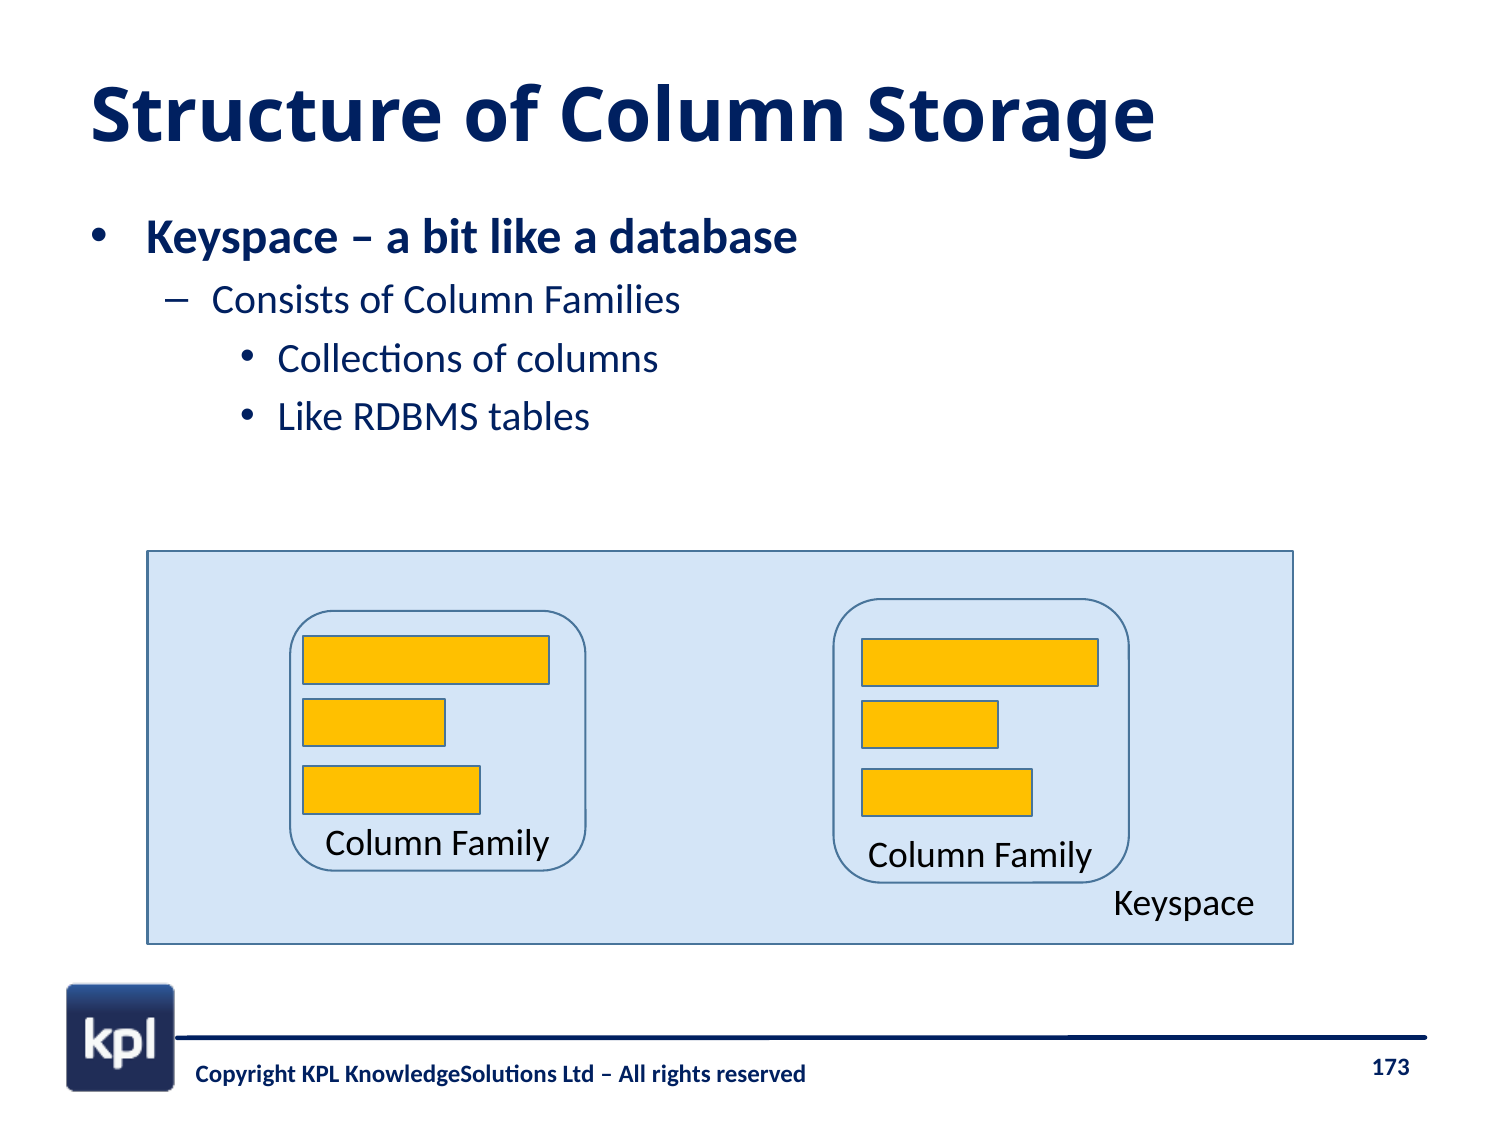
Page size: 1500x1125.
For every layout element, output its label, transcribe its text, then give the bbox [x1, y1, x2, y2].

title Structure of Column Storage [75, 43, 1436, 180]
text_box [299, 695, 448, 750]
text_box Keyspace [1099, 870, 1270, 931]
text_box [858, 697, 1002, 752]
text_box [829, 595, 1133, 879]
text_box [286, 606, 590, 869]
footer Copyright KPL KnowledgeSolutions Ltd – All rights reserved [180, 1042, 966, 1103]
text_box Column Family [310, 810, 565, 870]
list Keyspace – a bit like a database Consists of Column Families Collections of columns Like RDBMS tables [75, 196, 1425, 1013]
text_box [299, 762, 484, 818]
text_box [313, 870, 563, 875]
text_box [858, 635, 1102, 690]
text_box [144, 547, 1297, 948]
picture [62, 980, 178, 1095]
slide_number 173 [987, 1042, 1425, 1103]
text_box Column Family [853, 822, 1108, 882]
text_box [858, 765, 1036, 820]
text_box [299, 633, 553, 688]
text_box [859, 882, 1099, 887]
